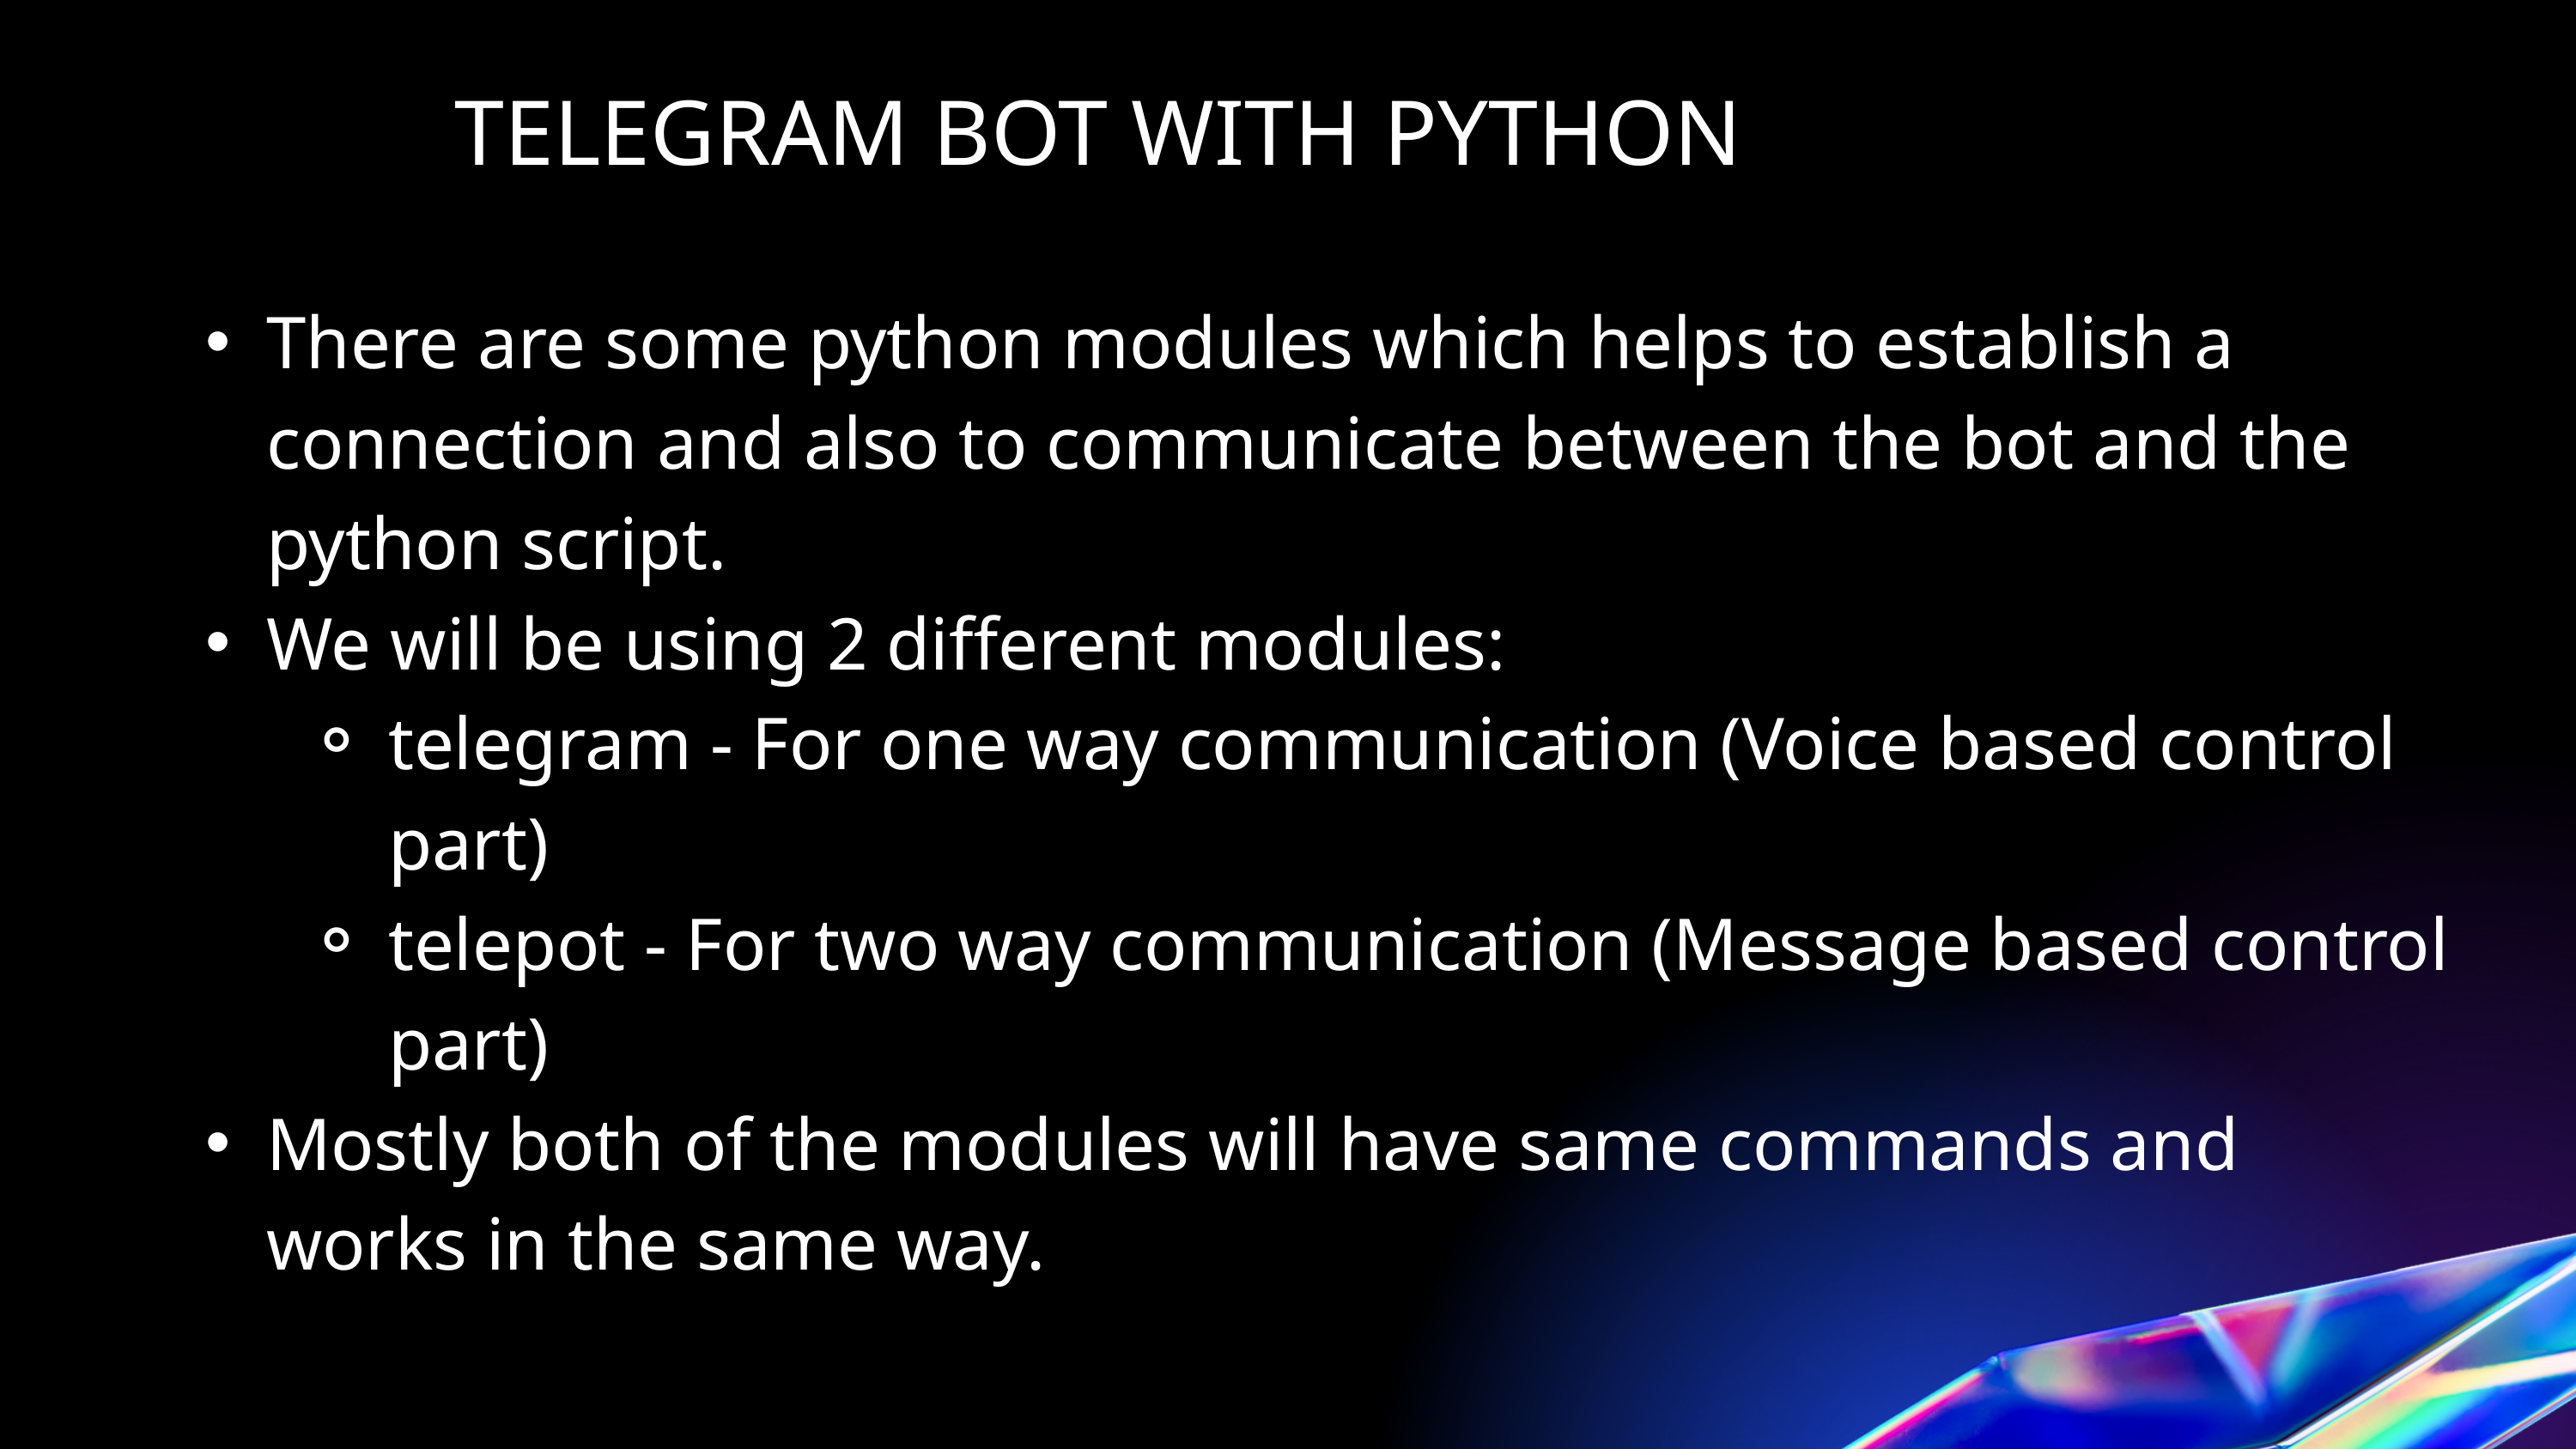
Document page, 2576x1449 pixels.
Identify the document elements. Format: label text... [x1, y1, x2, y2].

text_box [1058, 373, 2576, 1449]
text_box There are some python modules which helps to establish a connection and also to communicate between the bot and the python script. We will be using 2 different modules: telegram - For one way communication (Voice based control part) telepot - For two way communication (Message based control part) Mostly both of the modules will have same commands and works in the same way. [144, 283, 2456, 1285]
text_box TELEGRAM BOT WITH PYTHON [431, 58, 2145, 184]
